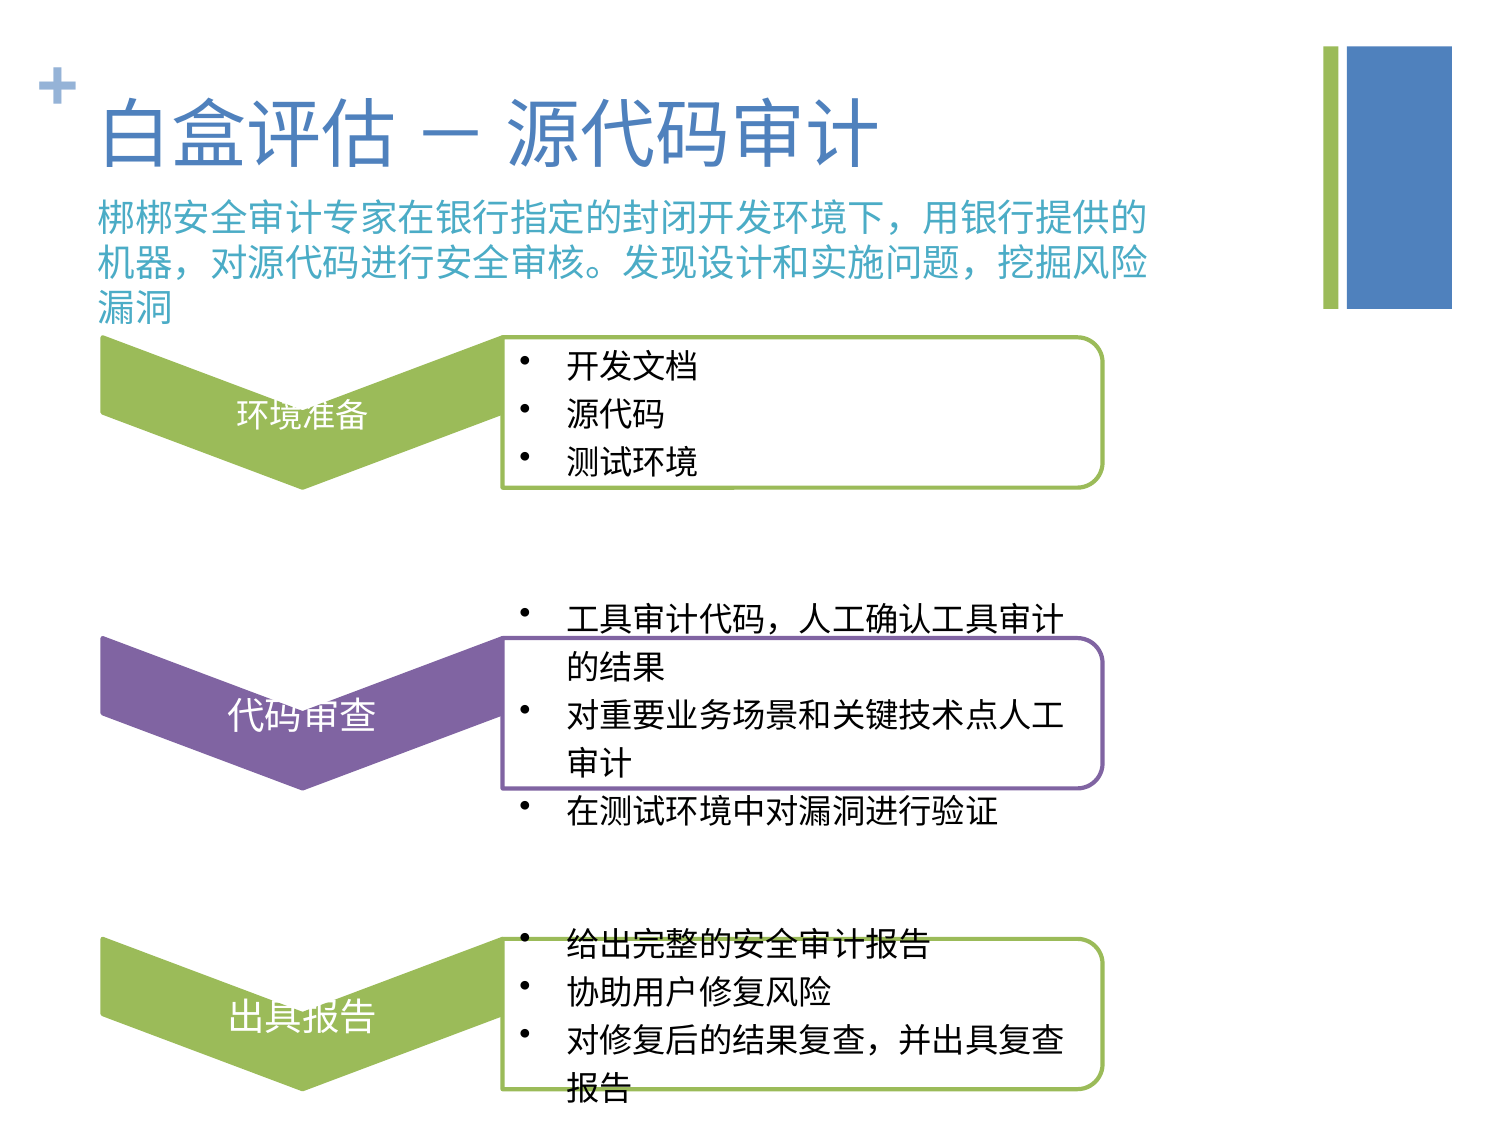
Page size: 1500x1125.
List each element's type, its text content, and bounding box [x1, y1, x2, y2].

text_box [101, 336, 1103, 1090]
title 白盒评估 － 源代码审计 [81, 79, 1322, 179]
text_box 梆梆安全审计专家在银行指定的封闭开发环境下，用银行提供的机器，对源代码进行安全审核。发现设计和实施问题，挖掘风险漏洞 [83, 186, 1178, 337]
